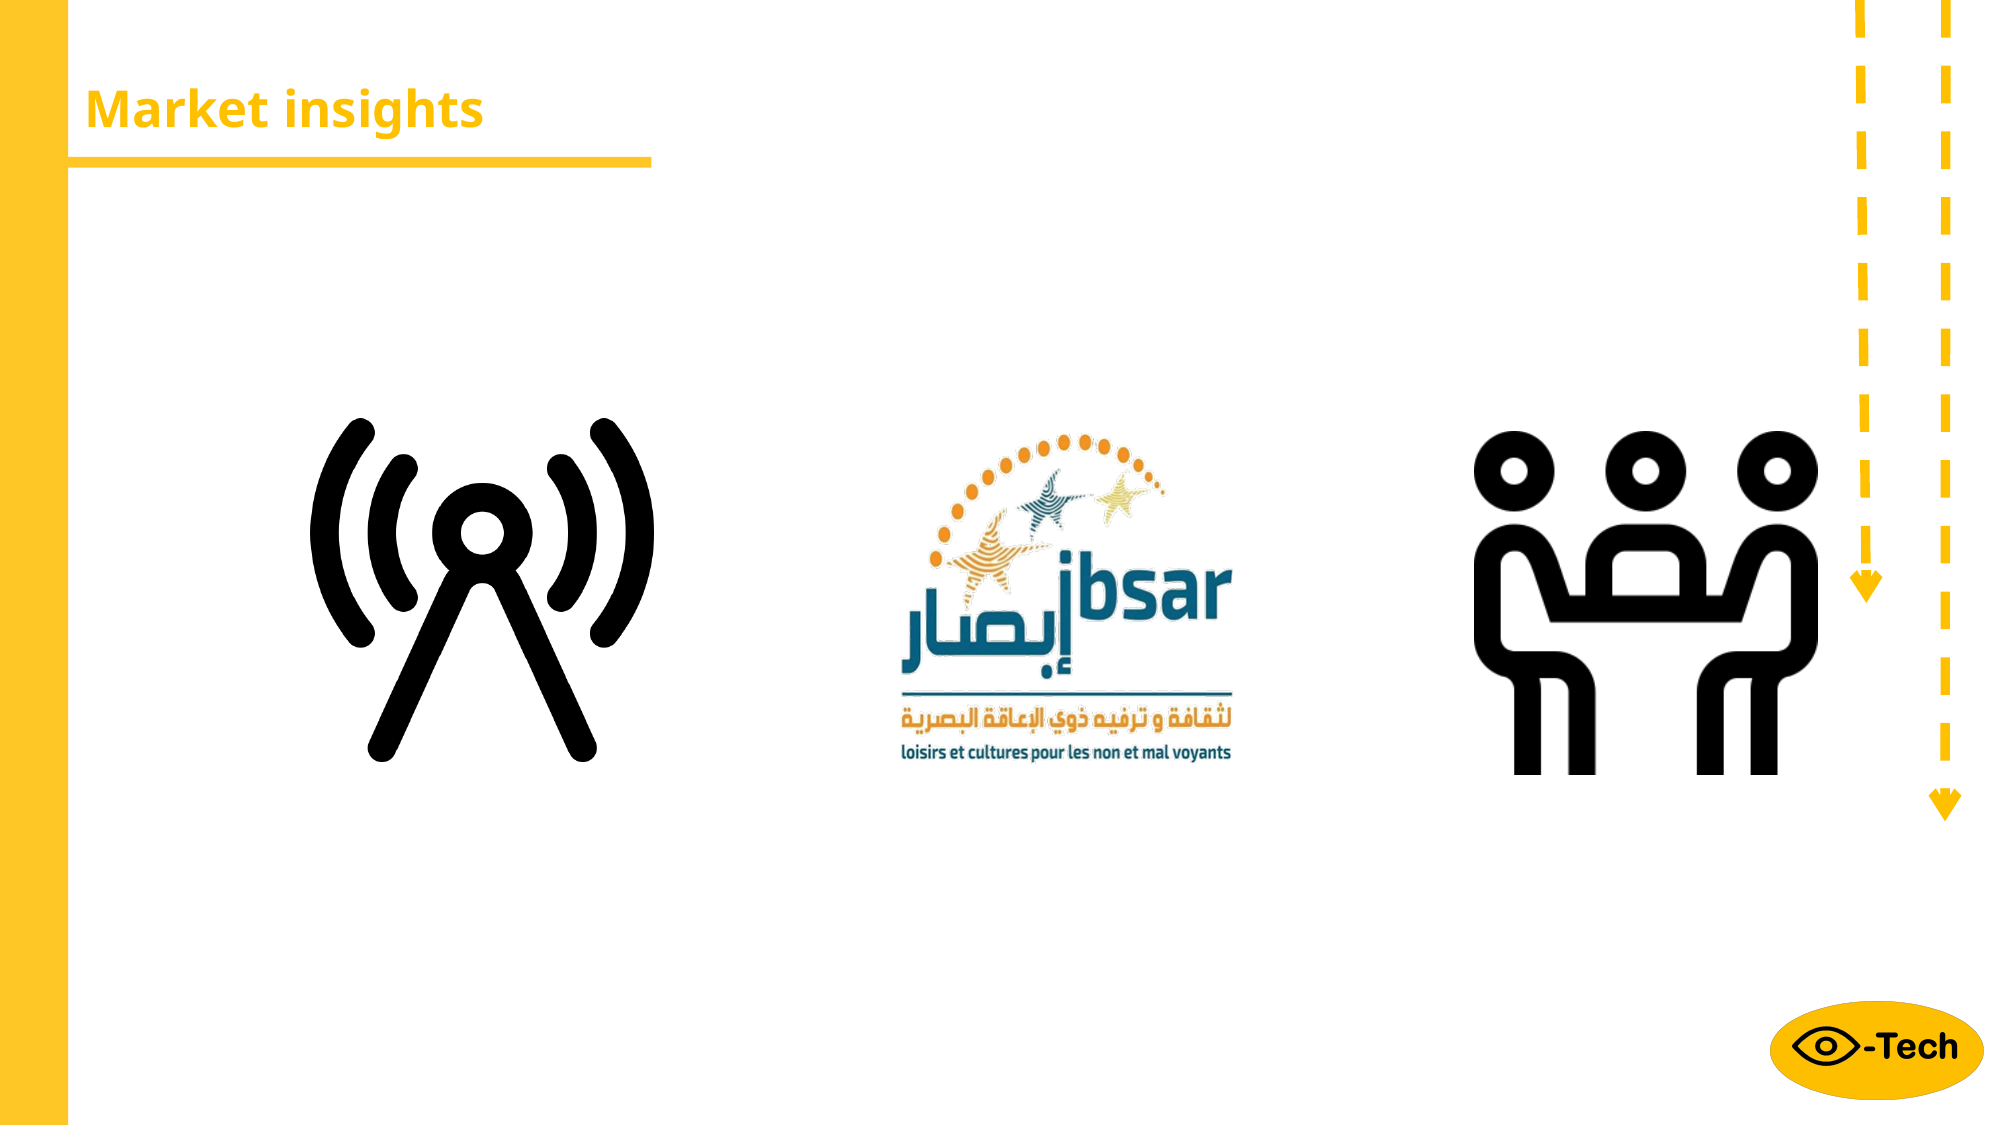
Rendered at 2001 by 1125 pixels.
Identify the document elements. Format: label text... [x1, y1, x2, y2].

picture [1770, 1001, 2000, 1100]
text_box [1859, 0, 1867, 603]
text_box [63, 156, 652, 169]
picture [310, 418, 654, 762]
text_box Market insights [70, 76, 714, 148]
picture [1474, 431, 1818, 775]
text_box [0, 0, 69, 1125]
picture [883, 418, 1244, 775]
